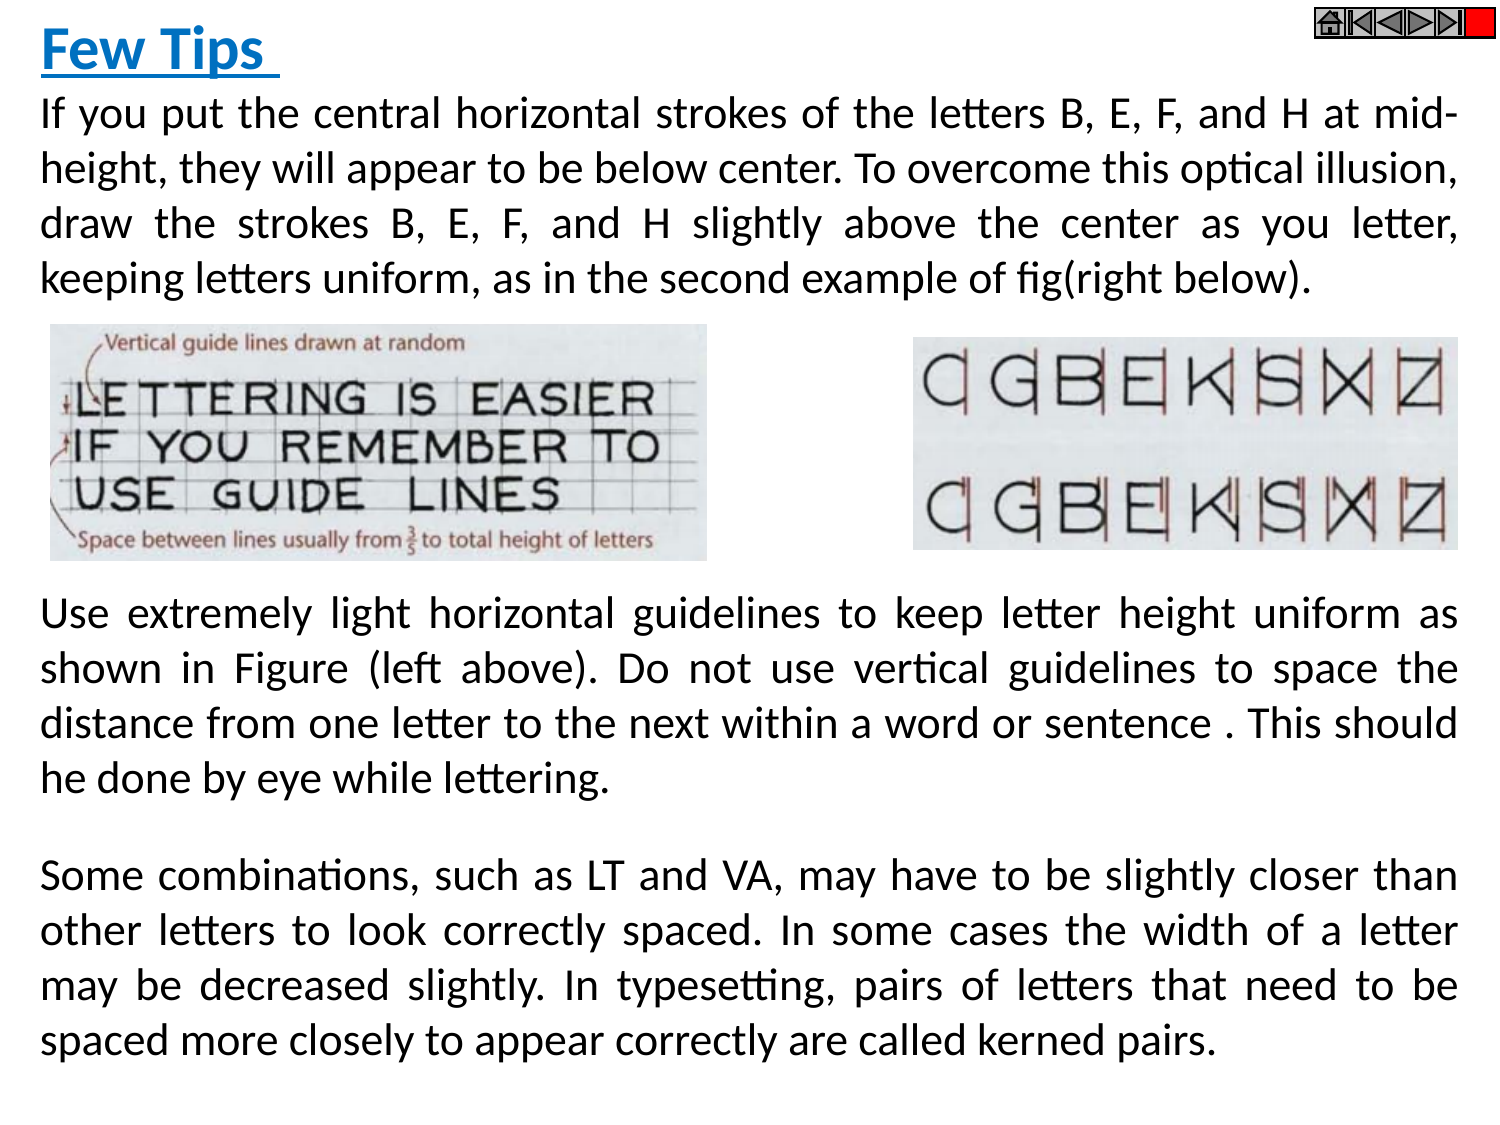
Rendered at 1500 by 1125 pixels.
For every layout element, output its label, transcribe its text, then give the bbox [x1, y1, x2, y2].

text_box Use extremely light horizontal guidelines to keep letter height uniform as shown in Figure (left above). Do not use vertical guidelines to space the distance from one letter to the next within a word or sentence . This should he done by eye while lettering. [24, 574, 1475, 810]
text_box Few Tips [26, 0, 295, 74]
picture [913, 337, 1458, 551]
text_box Some combinations, such as LT and VA, may have to be slightly closer than other letters to look correctly spaced. In some cases the width of a letter may be decreased slightly. In typesetting, pairs of letters that need to be spaced more closely to appear correctly are called kerned pairs. [24, 837, 1475, 1073]
picture [49, 324, 707, 562]
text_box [1314, 7, 1496, 38]
text_box If you put the central horizontal strokes of the letters B, E, F, and H at mid-height, they will appear to be below center. To overcome this optical illusion, draw the strokes B, E, F, and H slightly above the center as you letter, keeping letters uniform, as in the second example of fig(right below). [24, 74, 1475, 310]
